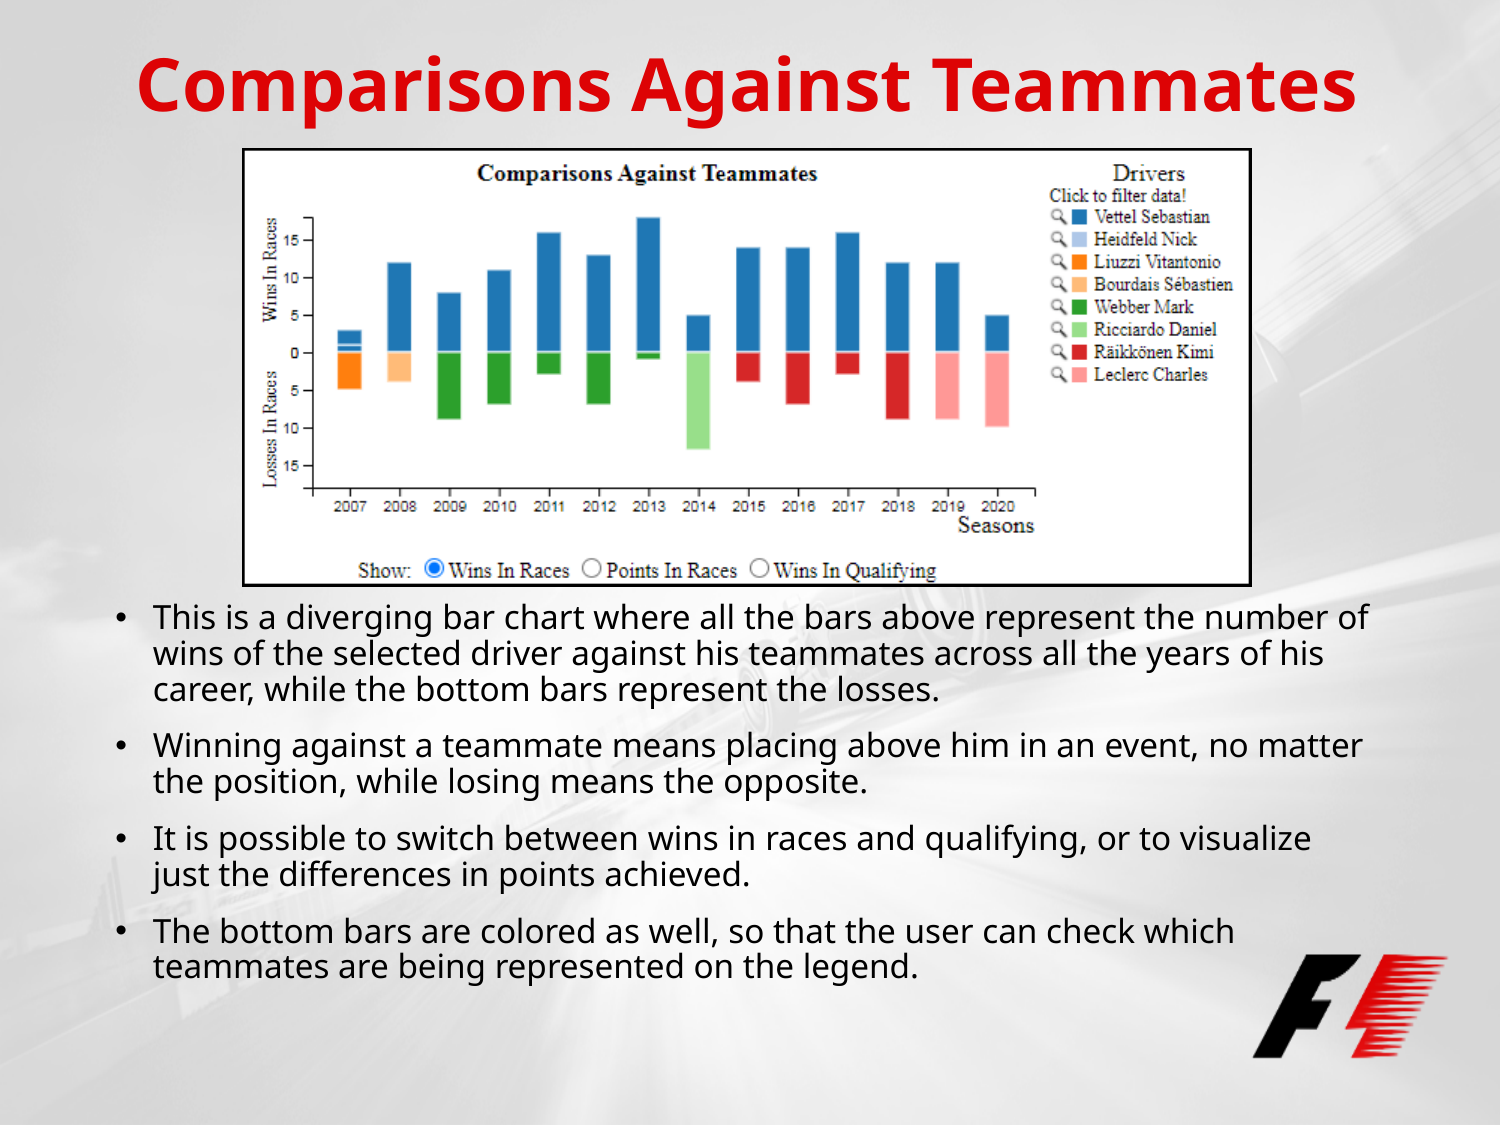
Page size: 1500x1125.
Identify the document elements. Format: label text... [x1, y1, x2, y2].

title Comparisons Against Teammates [100, 30, 1395, 144]
list This is a diverging bar chart where all the bars above represent the number of wins of the selected driver against his teammates across all the years of his career, while the bottom bars represent the losses. Winning against a teammate means placing above him in an event, no matter the position, while losing means the opposite. It is possible to switch between wins in races and qualifying, or to visualize just the differences in points achieved. The bottom bars are colored as well, so that the user can check which teammates are being represented on the legend. [100, 593, 1395, 1125]
picture [0, 0, 1500, 1125]
